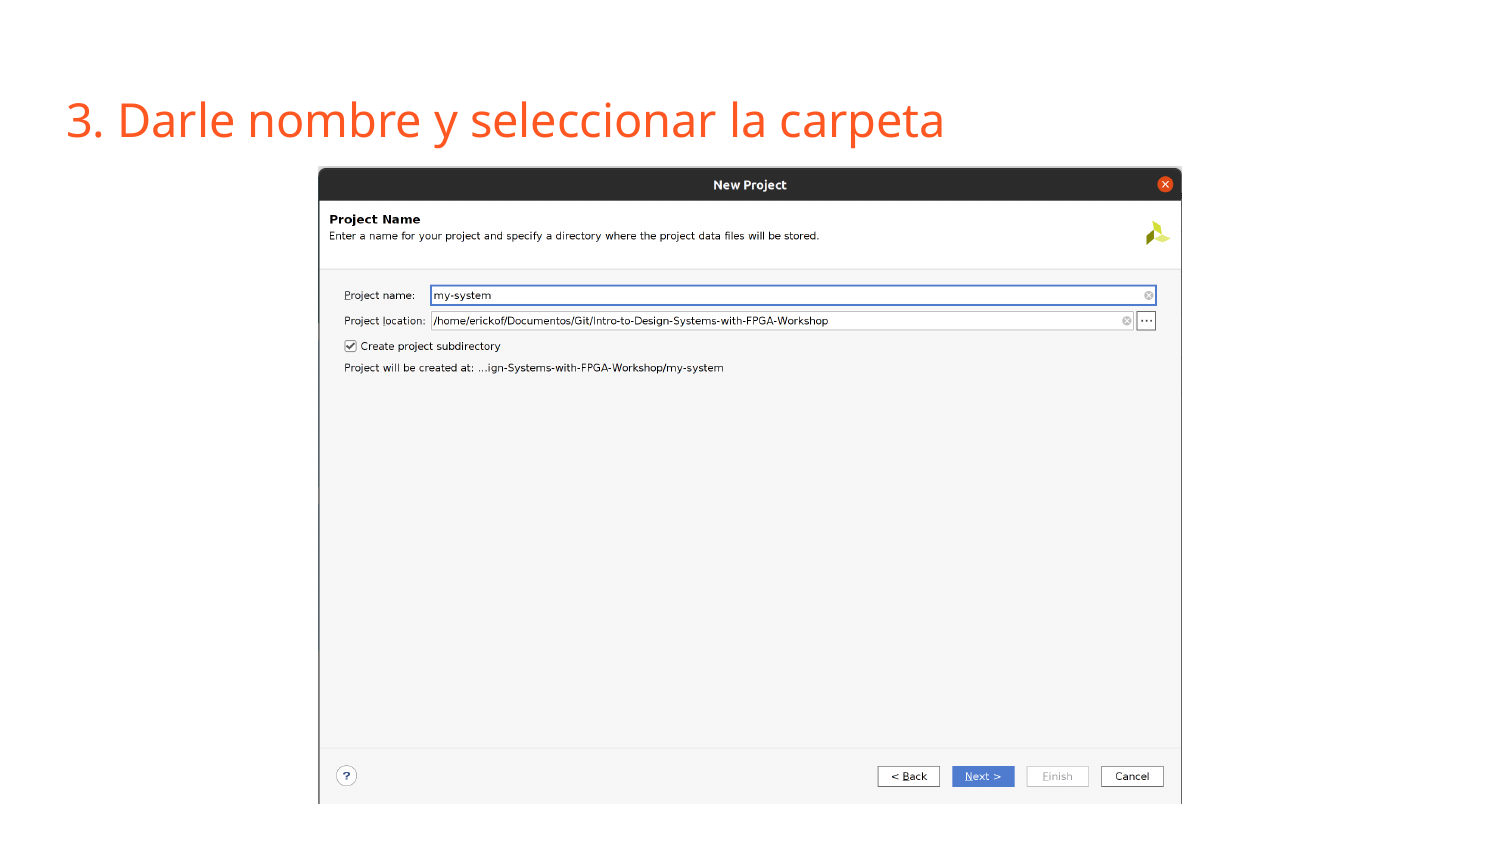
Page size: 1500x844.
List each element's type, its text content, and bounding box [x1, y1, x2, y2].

title 3. Darle nombre y seleccionar la carpeta [51, 72, 1449, 167]
picture [318, 166, 1182, 804]
